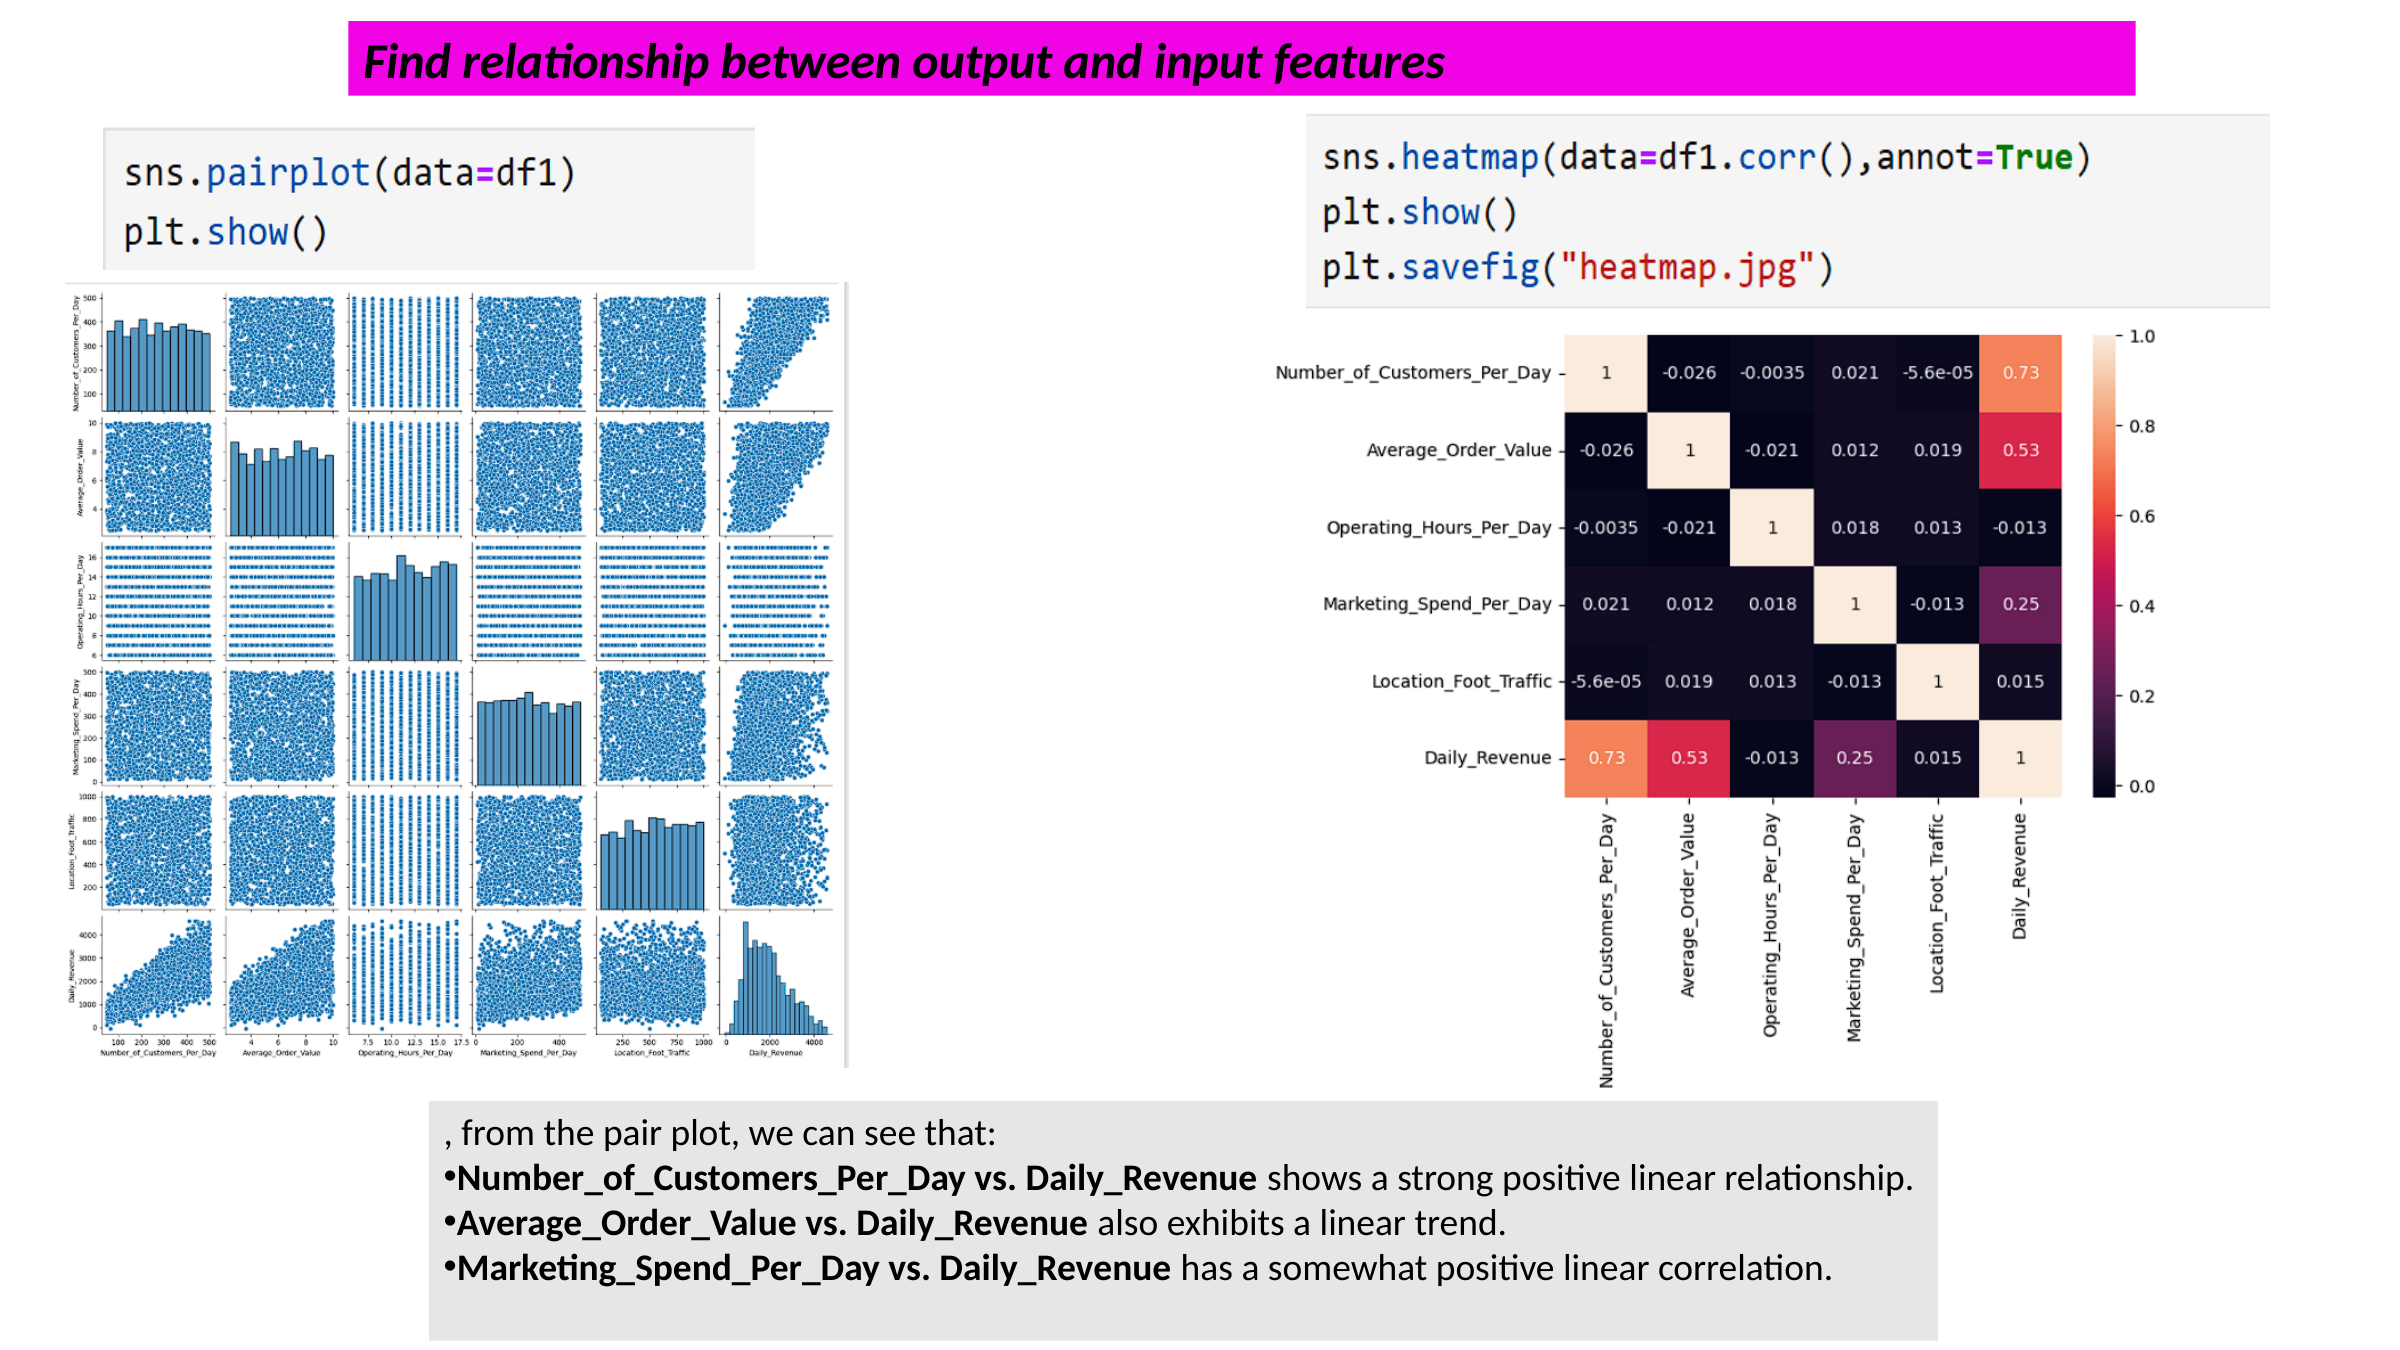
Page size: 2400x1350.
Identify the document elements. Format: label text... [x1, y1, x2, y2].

picture [103, 113, 755, 270]
picture [65, 282, 849, 1068]
text_box Find relationship between output and input features [348, 21, 2136, 96]
picture [1242, 103, 2276, 1089]
text_box , from the pair plot, we can see that: Number_of_Customers_Per_Day vs. Daily_Revenue shows a strong positive linear relationship. Average_Order_Value vs. Daily_Revenue also exhibits a linear trend. Marketing_Spend_Per_Day vs. Daily_Revenue has a somewhat positive linear correlation. [429, 1100, 1939, 1341]
